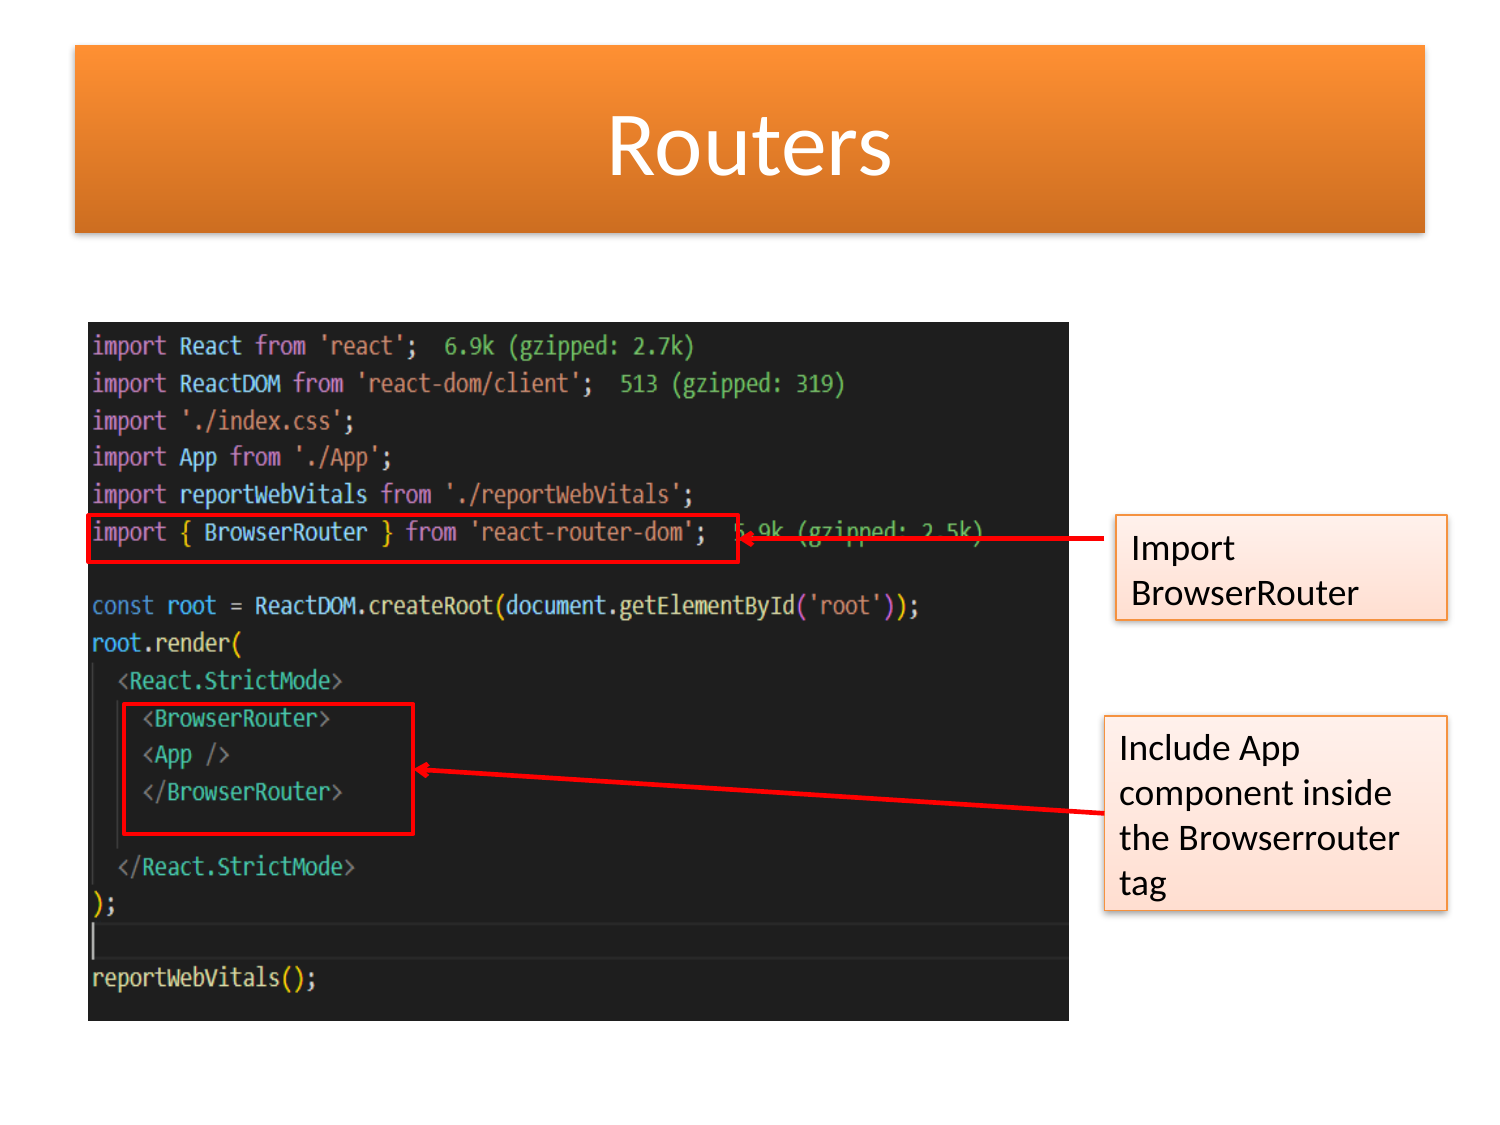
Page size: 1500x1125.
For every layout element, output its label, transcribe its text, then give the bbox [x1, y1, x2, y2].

picture [88, 322, 1070, 1022]
text_box Include App component inside the Browserrouter tag [1104, 715, 1448, 911]
title Routers [75, 45, 1425, 233]
text_box Import BrowserRouter [1115, 514, 1448, 621]
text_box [413, 768, 1105, 815]
